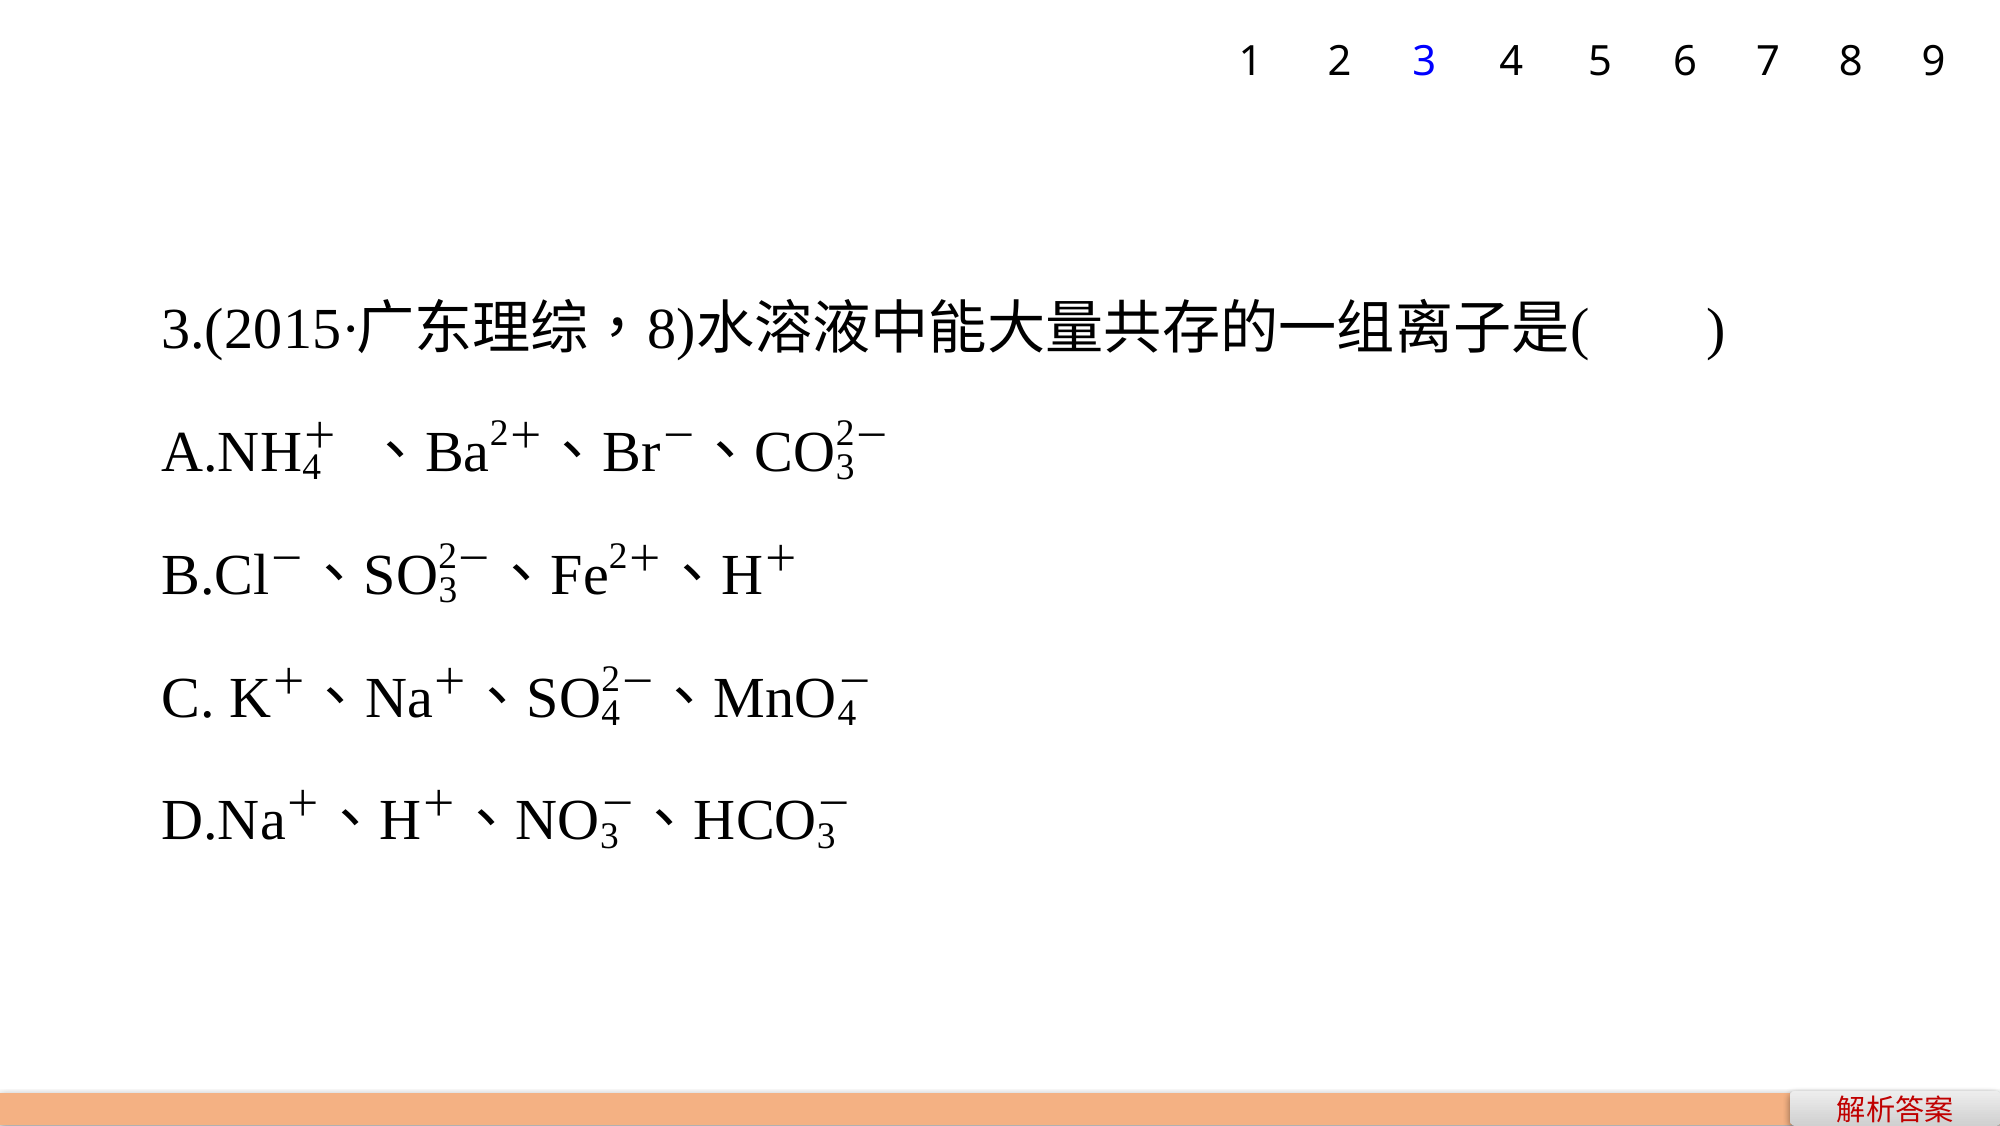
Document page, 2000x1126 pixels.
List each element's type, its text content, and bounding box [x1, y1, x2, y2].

text_box [0, 1092, 1787, 1126]
text_box 7 [1739, 11, 1797, 106]
text_box 6 [1656, 11, 1714, 106]
text_box 3 [1395, 11, 1454, 106]
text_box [160, 288, 1761, 977]
text_box 1 [1218, 11, 1284, 106]
text_box 4 [1478, 11, 1544, 106]
text_box 2 [1309, 11, 1371, 106]
text_box 5 [1569, 11, 1631, 106]
text_box 8 [1822, 11, 1880, 106]
text_box 9 [1905, 11, 1963, 106]
text_box 解析答案 [1788, 1089, 2000, 1126]
